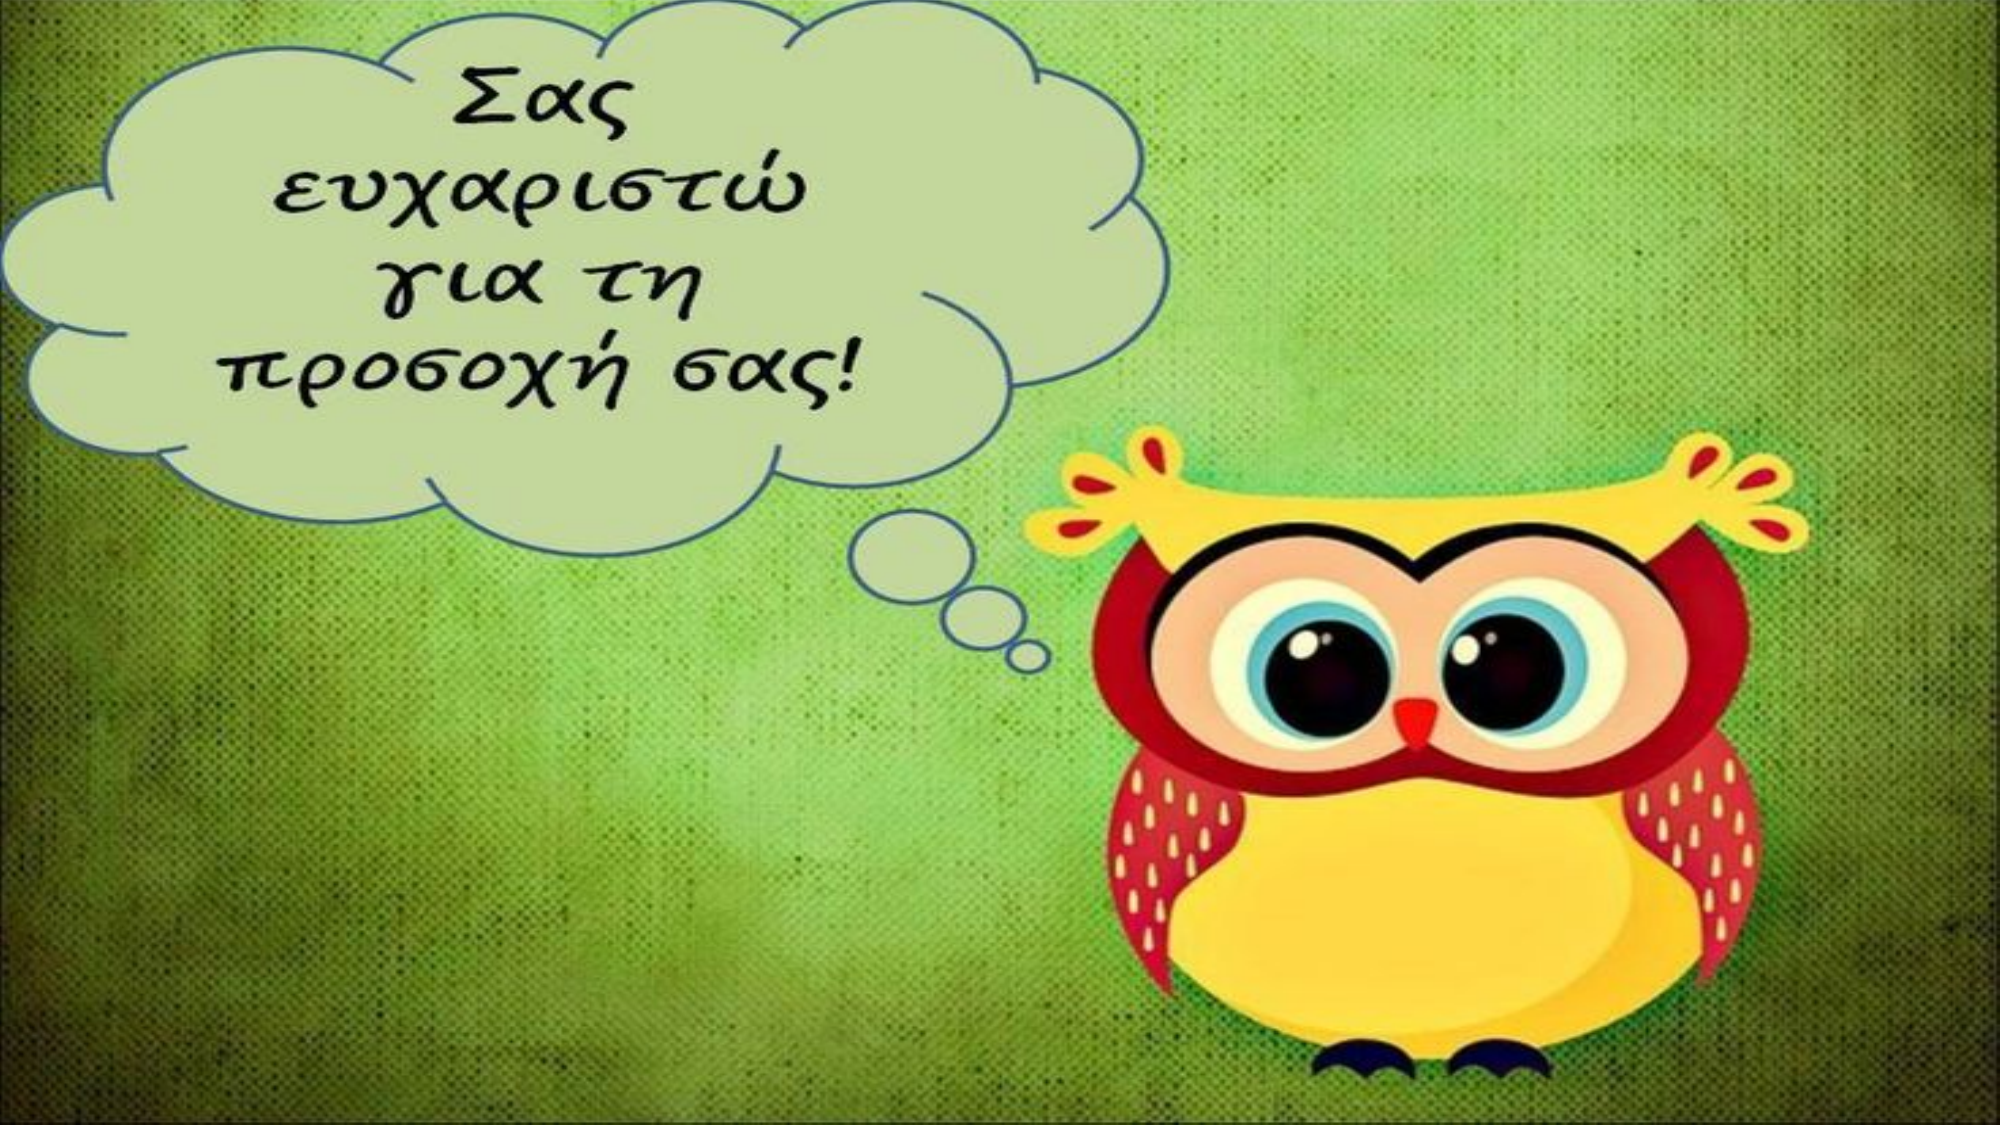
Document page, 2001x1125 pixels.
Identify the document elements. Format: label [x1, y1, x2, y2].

list [0, 0, 2000, 1125]
